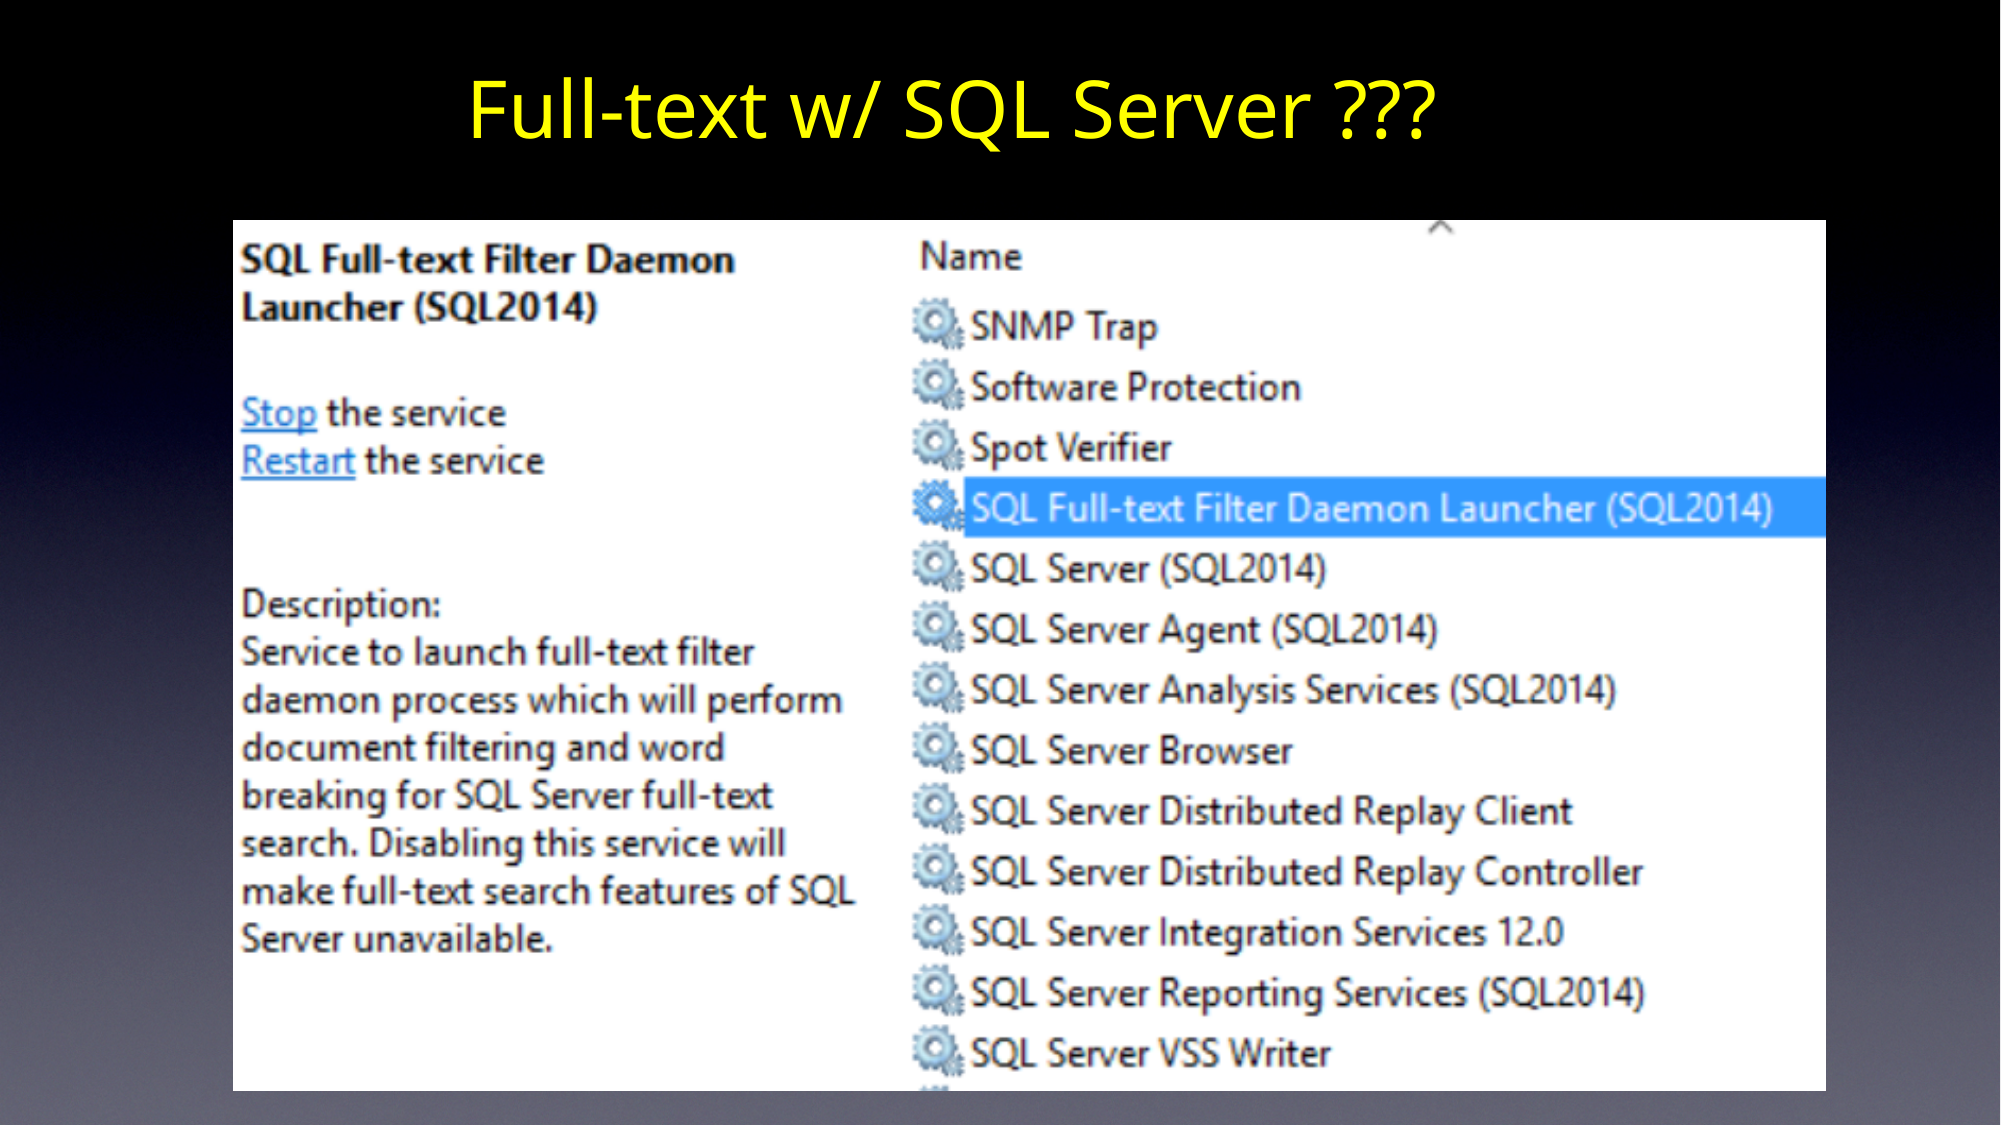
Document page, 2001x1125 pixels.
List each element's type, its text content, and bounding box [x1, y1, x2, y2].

title Full-text w/ SQL Server ??? [451, 34, 1498, 191]
picture [0, 0, 2001, 1125]
